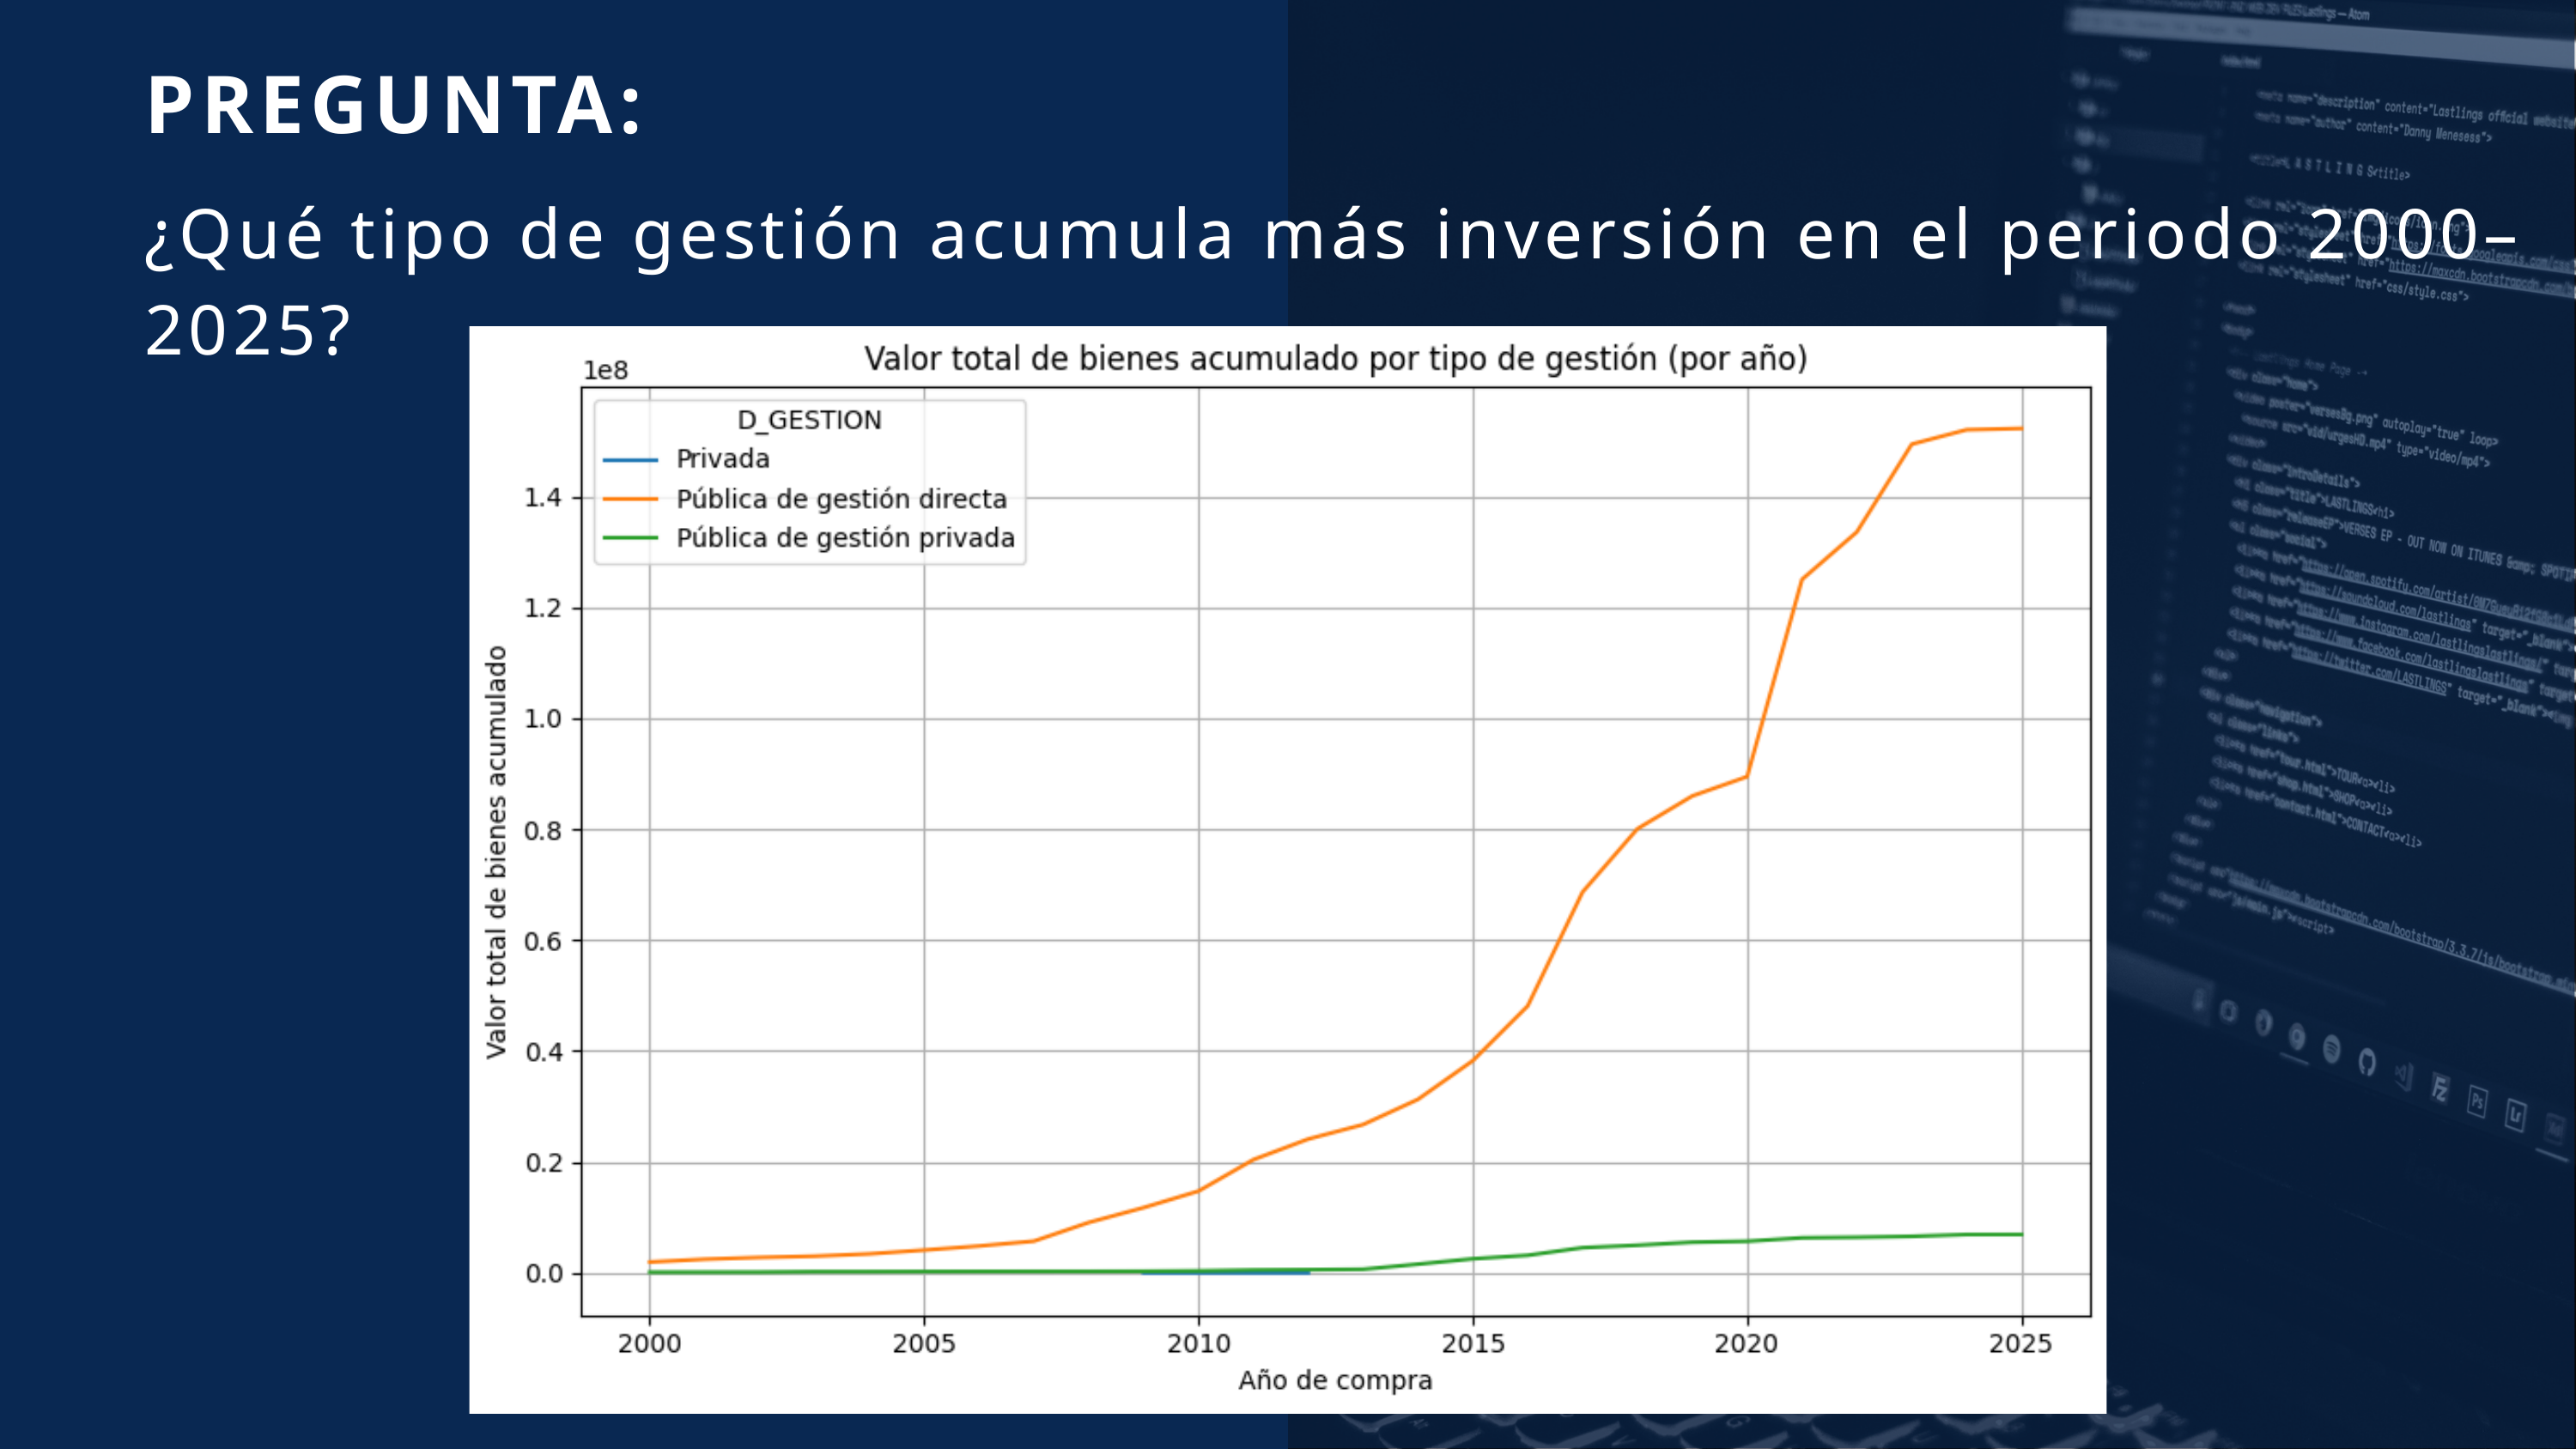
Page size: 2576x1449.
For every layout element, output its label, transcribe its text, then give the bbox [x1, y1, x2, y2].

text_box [1286, 0, 2575, 1449]
text_box PREGUNTA: [144, 37, 1282, 149]
text_box [469, 369, 1282, 1414]
text_box ¿Qué tipo de gestión acumula más inversión en el periodo 2000–2025? [144, 176, 1282, 369]
